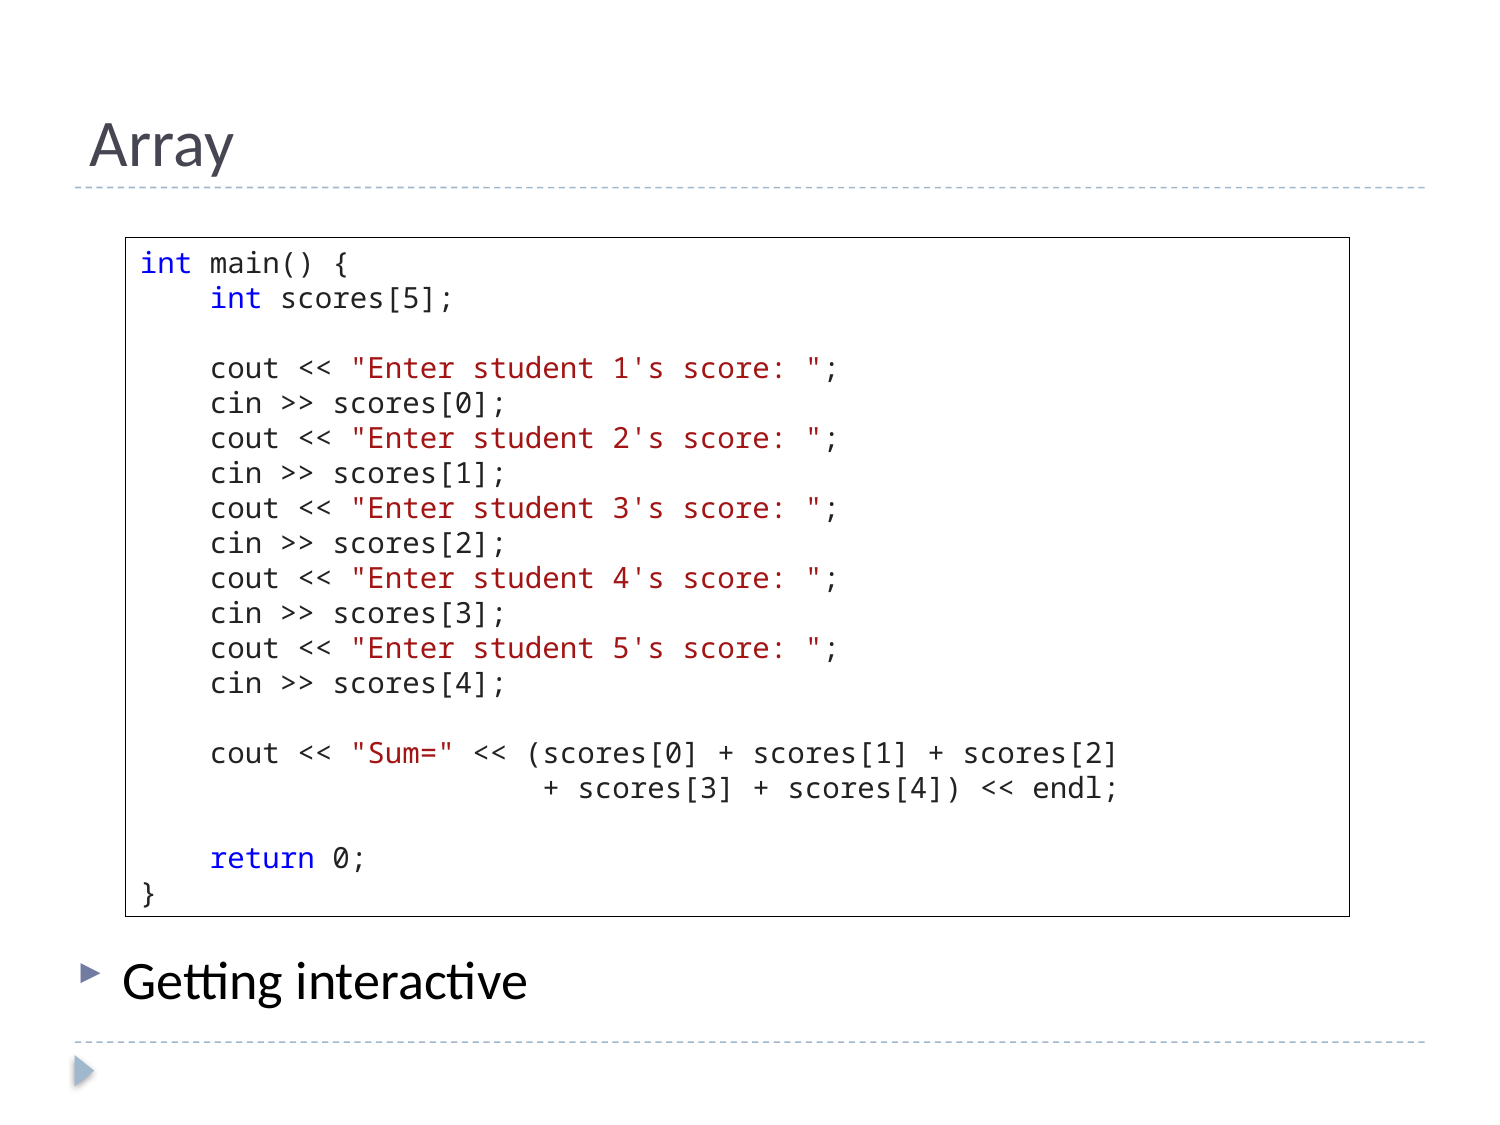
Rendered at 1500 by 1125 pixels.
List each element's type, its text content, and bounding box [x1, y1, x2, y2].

text_box Getting interactive [62, 937, 1413, 1038]
title Array [75, 24, 1425, 188]
text_box int main() { int scores[5]; cout << "Enter student 1's score: "; cin >> scores[0]; cout << "Enter student 2's score: "; cin >> scores[1]; cout << "Enter student 3's score: "; cin >> scores[2]; cout << "Enter student 4's score: "; cin >> scores[3]; cout << "Enter student 5's score: "; cin >> scores[4]; cout << "Sum=" << (scores[0] + scores[1] + scores[2] + scores[3] + scores[4]) << endl; return 0; } [125, 237, 1350, 917]
